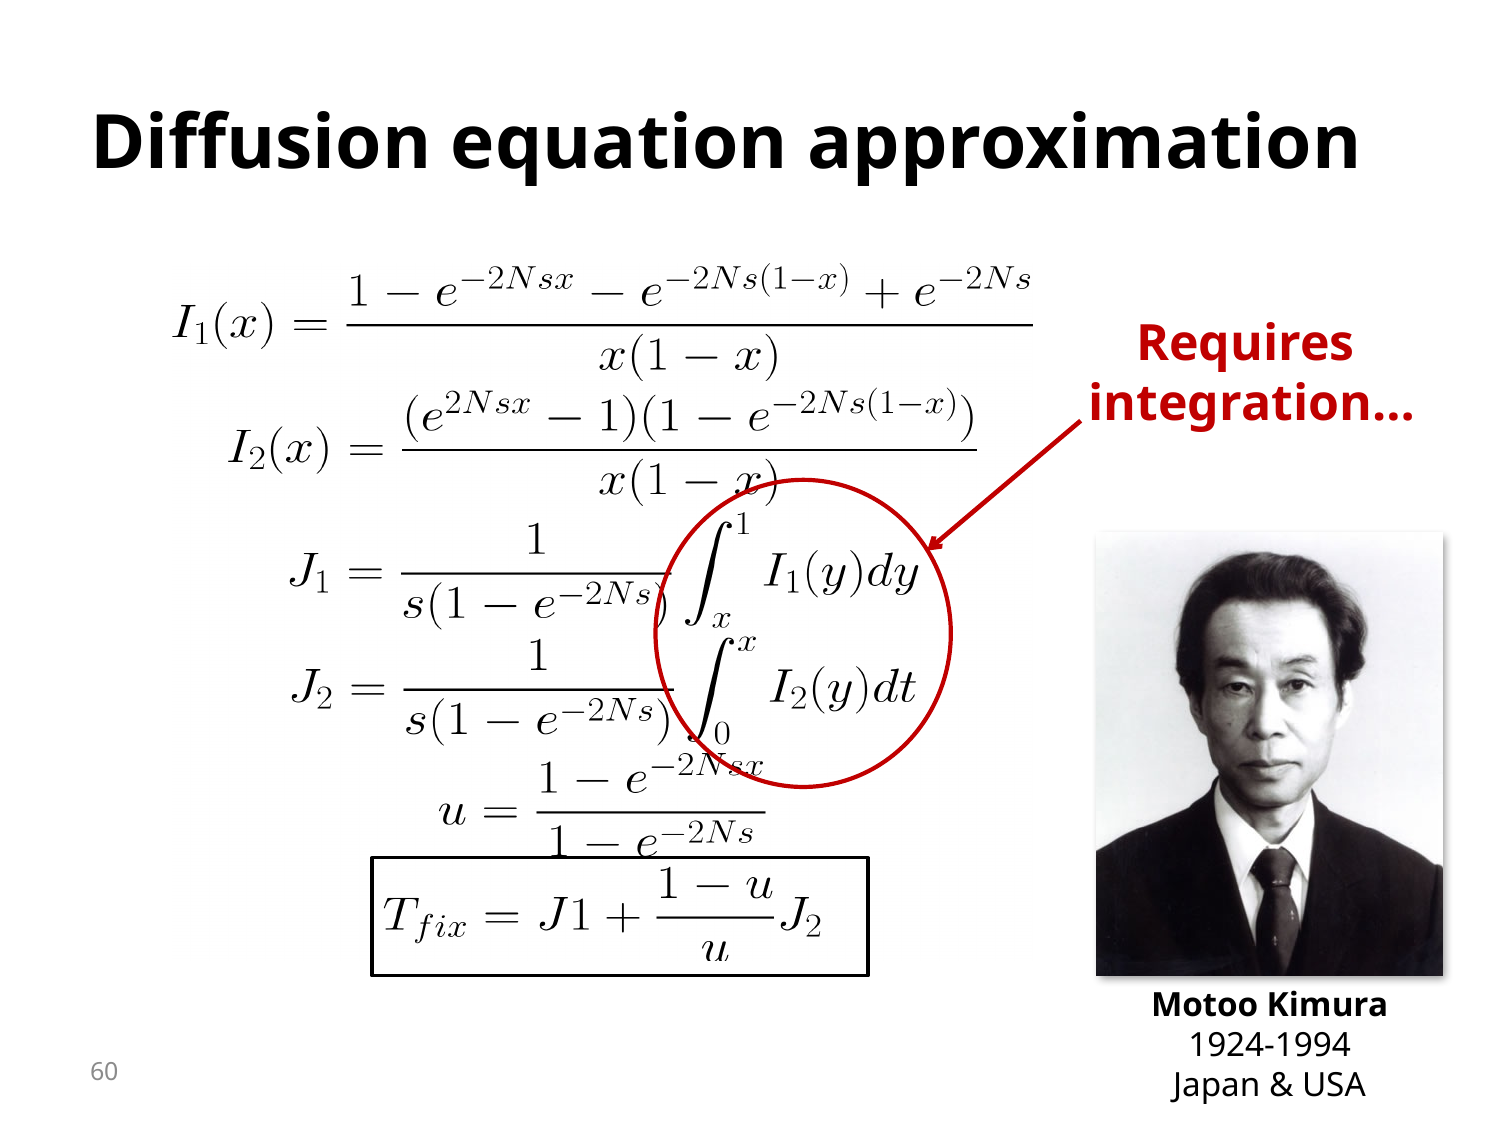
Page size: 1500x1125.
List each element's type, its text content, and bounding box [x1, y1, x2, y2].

text_box Requires integration… [1045, 302, 1459, 438]
picture [1095, 532, 1444, 977]
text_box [926, 420, 1081, 551]
slide_number 60 [75, 1042, 425, 1103]
title Diffusion equation approximation [75, 45, 1425, 233]
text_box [170, 261, 1034, 1013]
text_box Motoo Kimura 1924-1994 Japan & USA [1057, 975, 1483, 1111]
